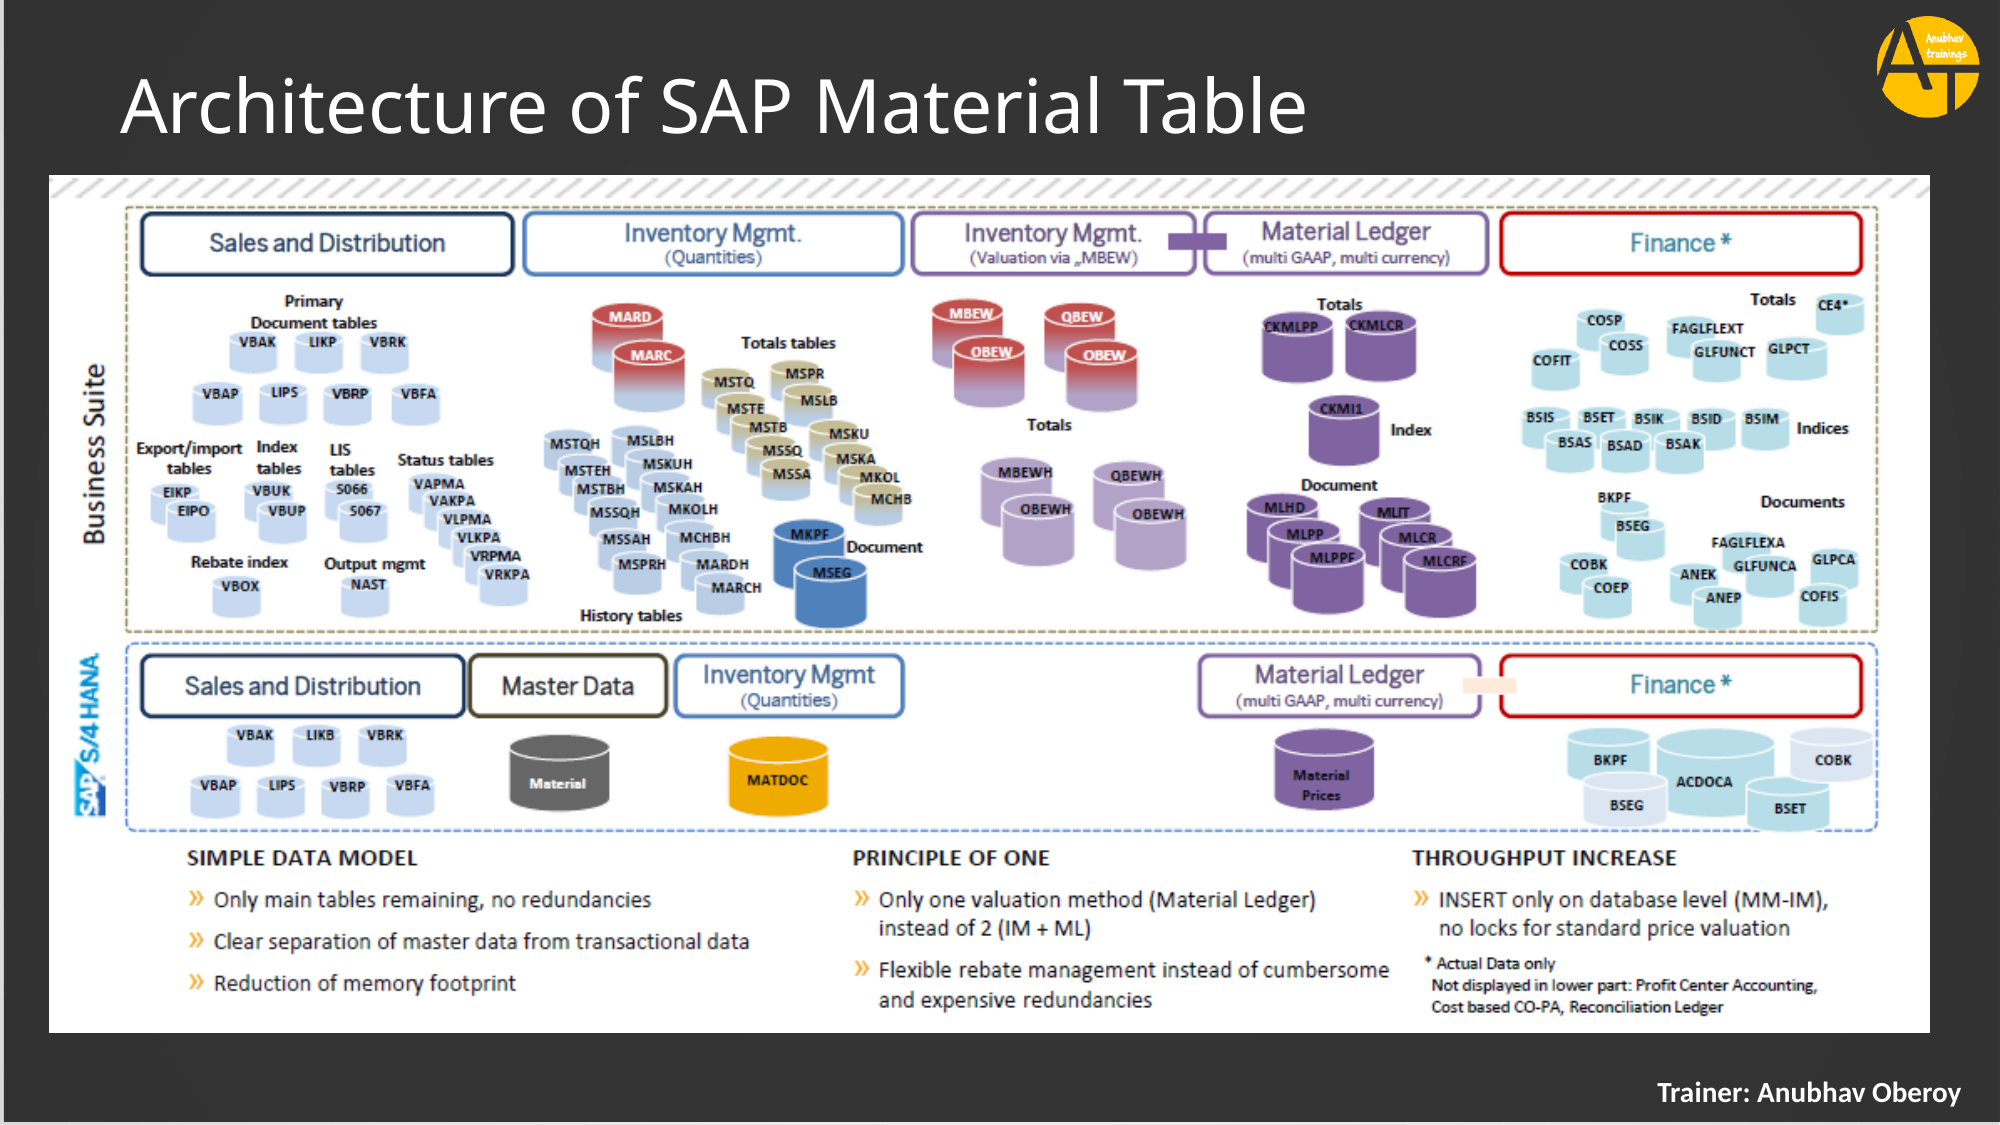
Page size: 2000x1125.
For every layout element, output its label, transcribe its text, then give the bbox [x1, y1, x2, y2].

picture [1866, 9, 1985, 126]
text_box [2, 0, 2000, 1124]
footer Trainer: Anubhav Oberoy [1625, 1061, 1994, 1121]
title Architecture of SAP Material Table [99, 45, 1900, 162]
picture [49, 174, 1930, 1034]
